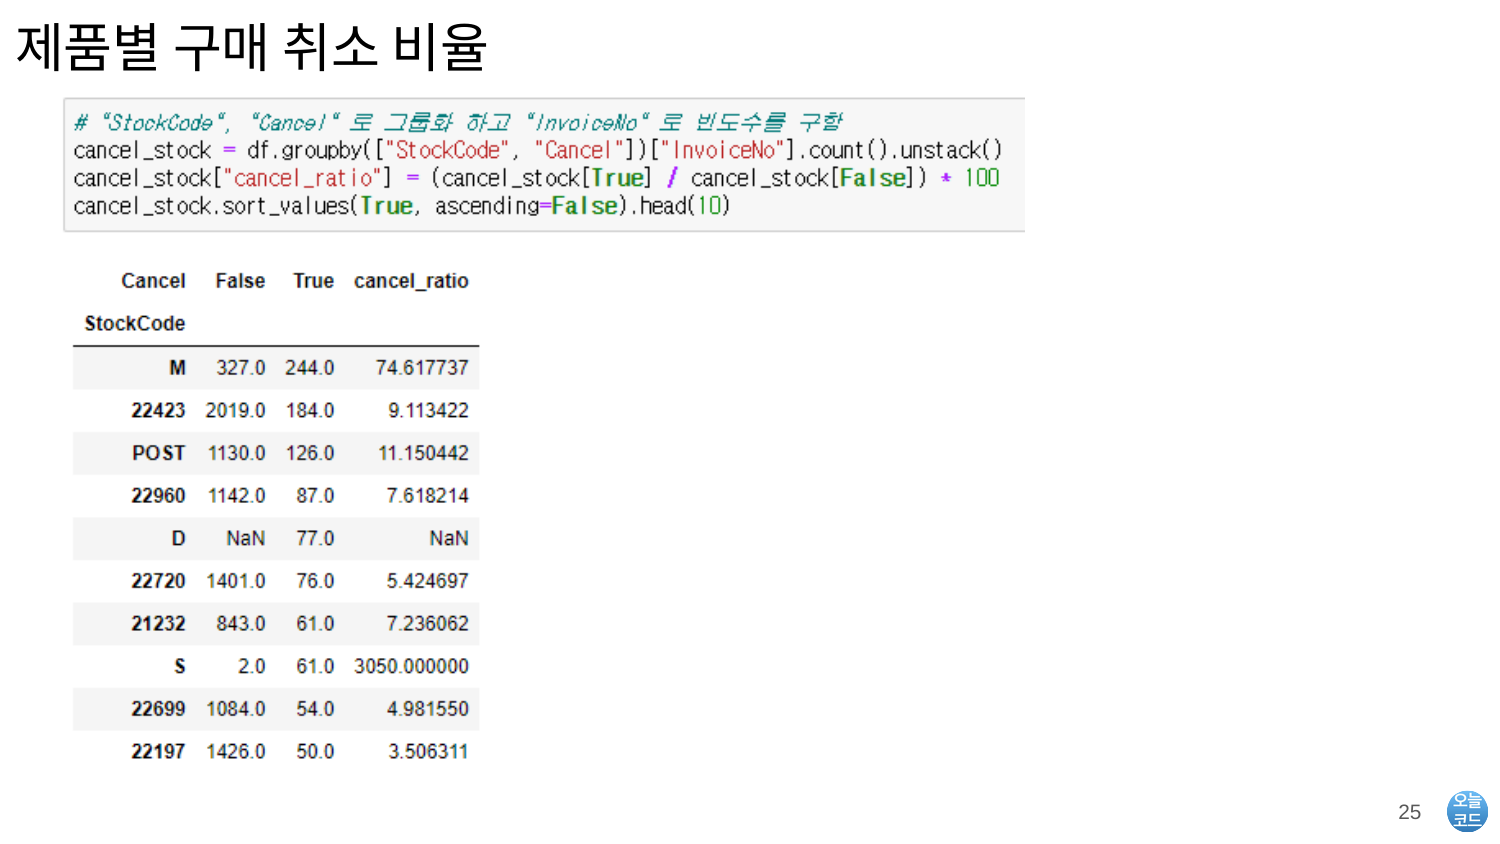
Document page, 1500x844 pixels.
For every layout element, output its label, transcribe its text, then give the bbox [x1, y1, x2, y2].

title 제품별 구매 취소 비율 [0, 0, 1398, 94]
picture [1437, 778, 1500, 844]
slide_number ‹#› [1346, 778, 1437, 844]
picture [57, 93, 1025, 785]
